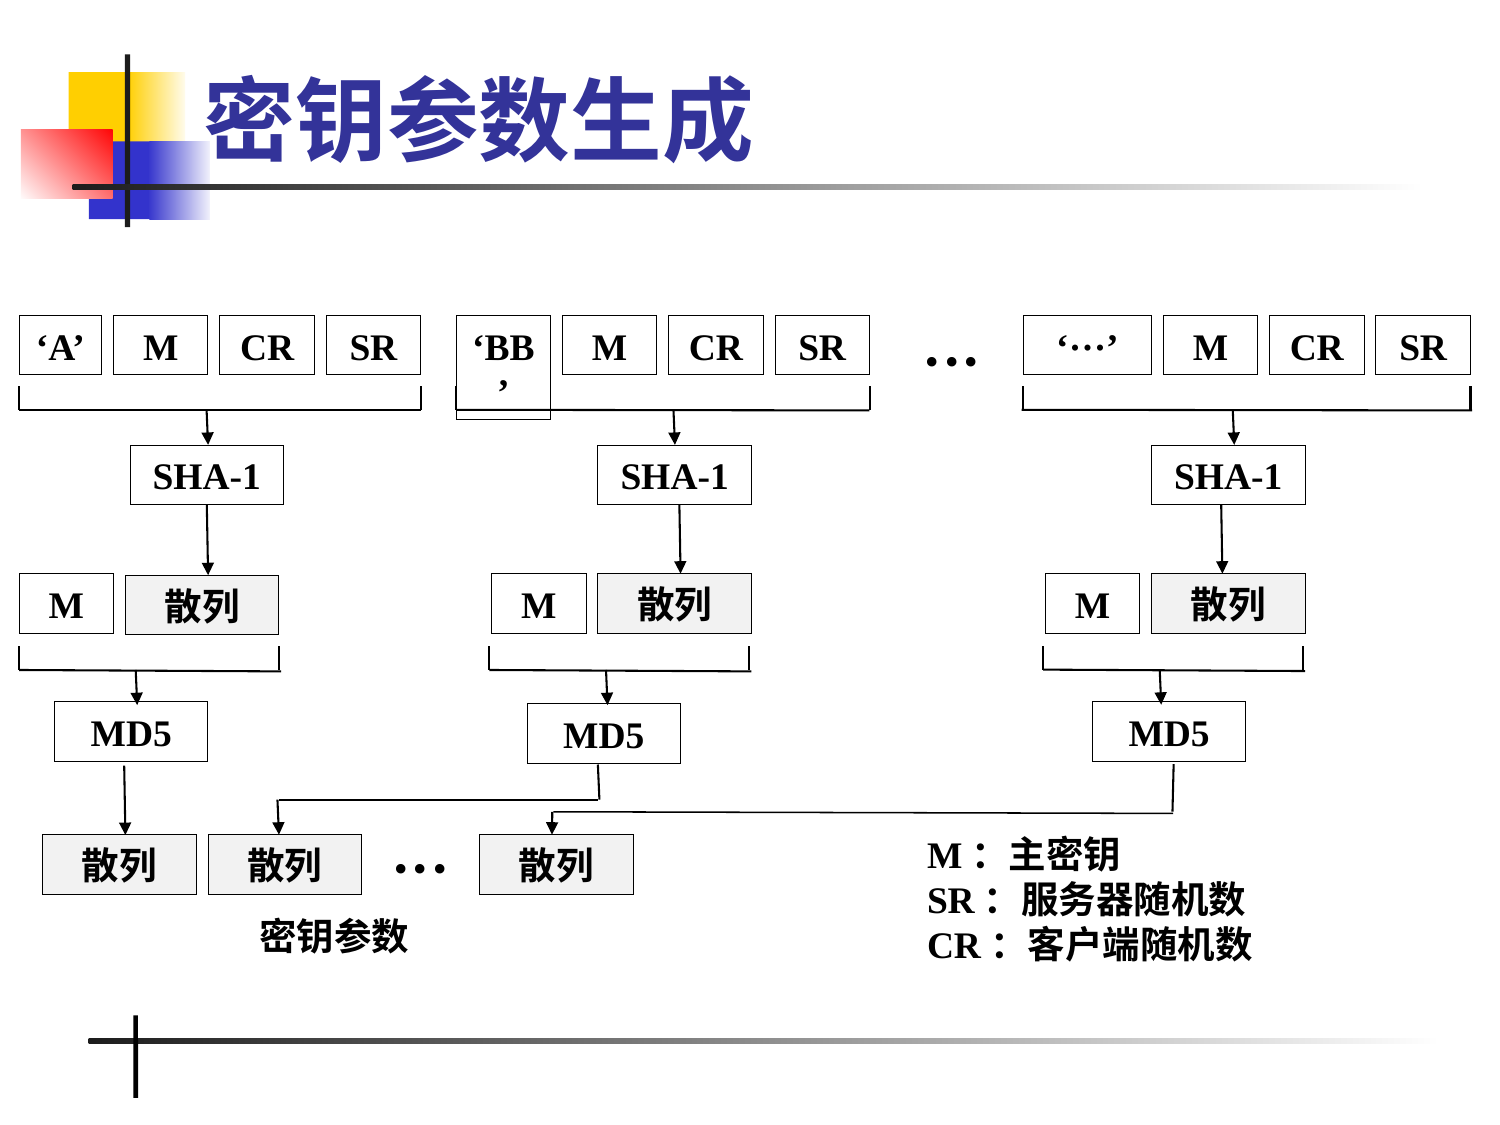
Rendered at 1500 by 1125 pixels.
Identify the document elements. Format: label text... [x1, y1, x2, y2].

title 密钥参数生成 [188, 23, 1468, 181]
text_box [18, 314, 1473, 975]
